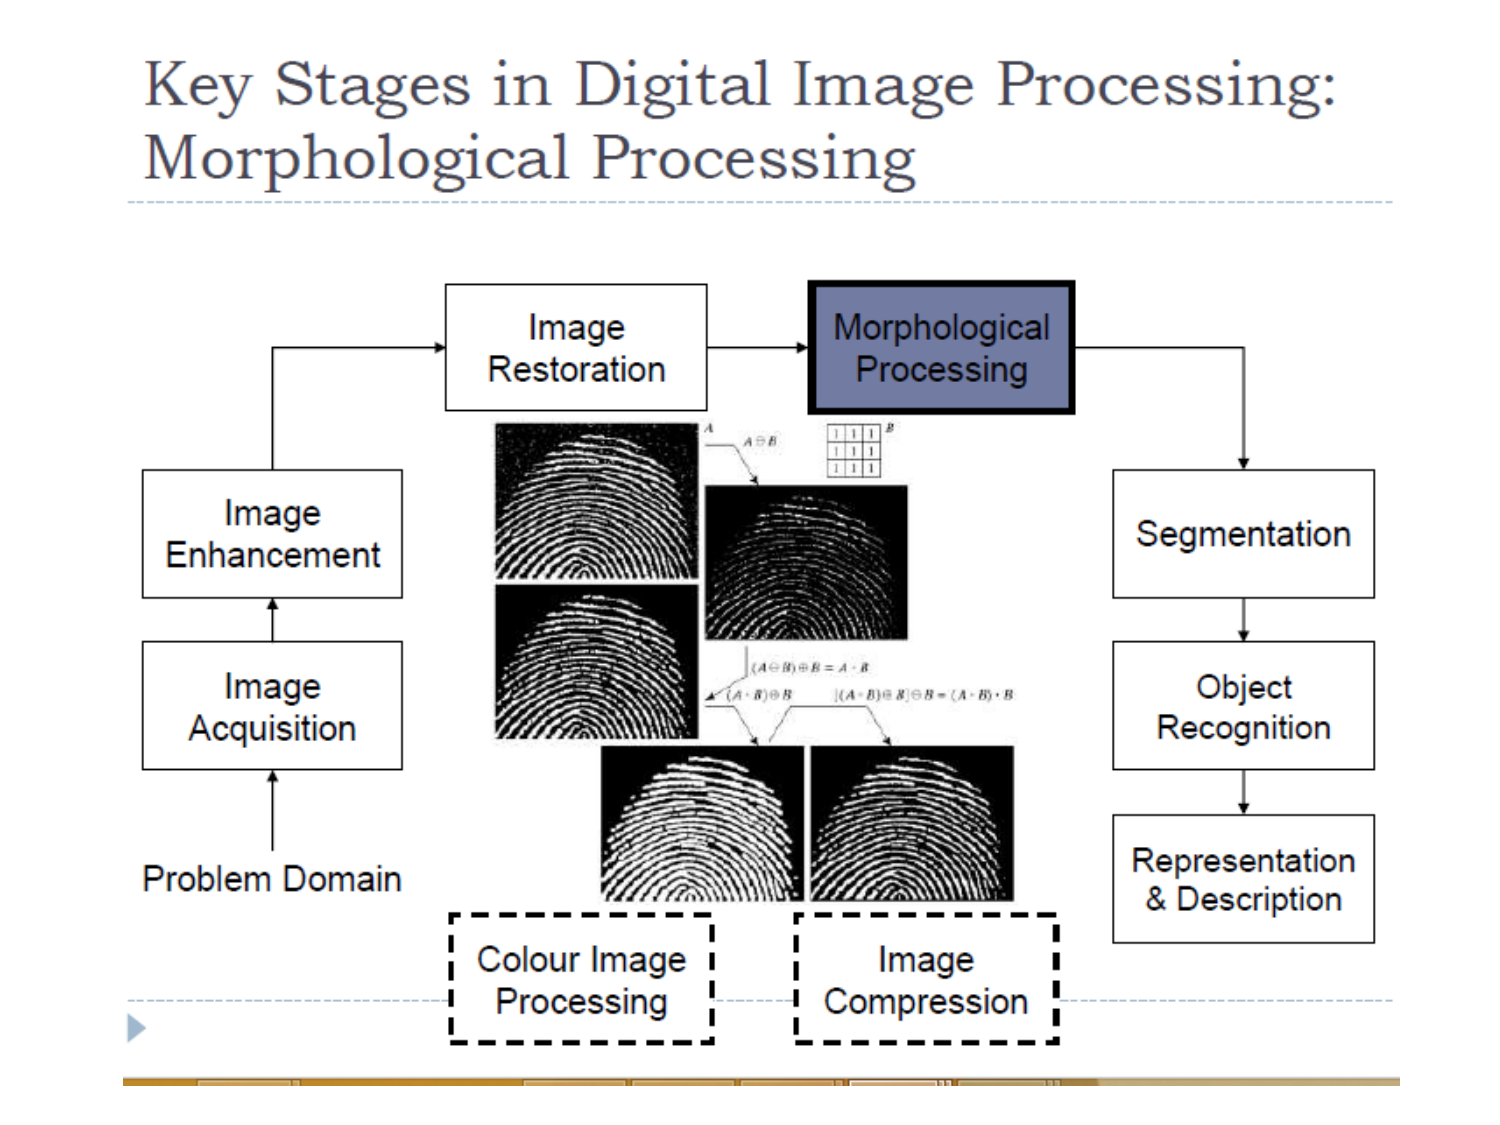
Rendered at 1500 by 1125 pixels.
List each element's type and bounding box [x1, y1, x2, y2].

picture [123, 58, 1400, 1086]
